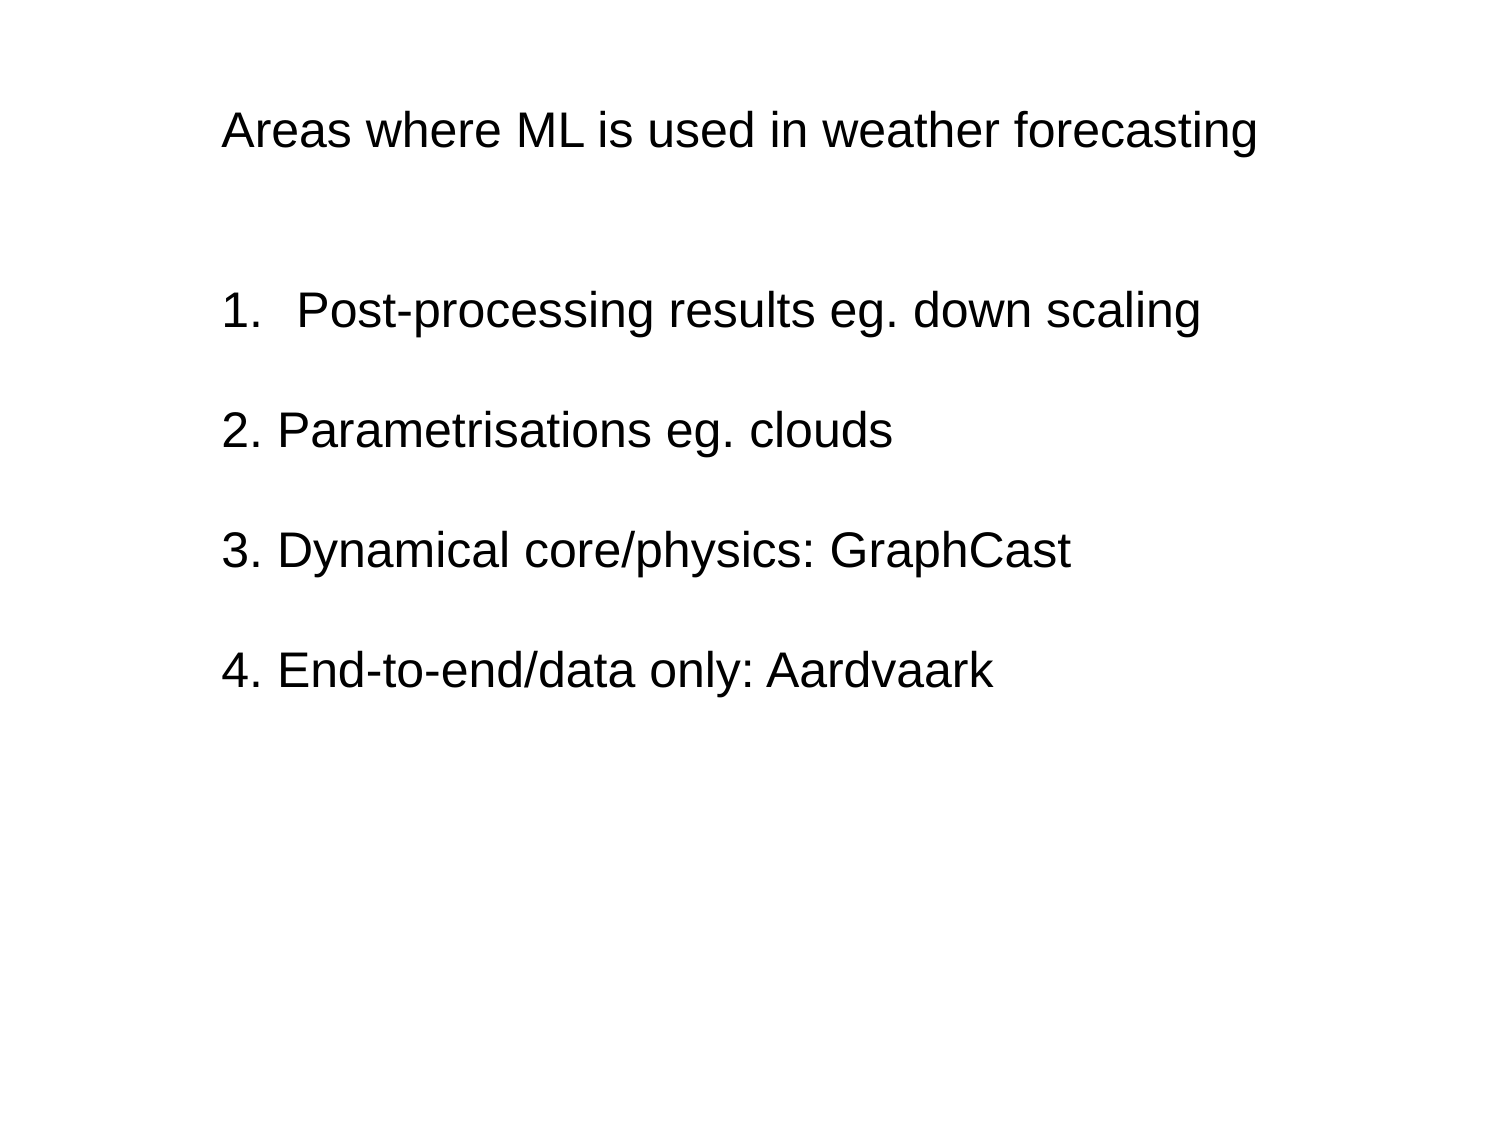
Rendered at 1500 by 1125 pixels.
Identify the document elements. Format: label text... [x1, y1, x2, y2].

text_box Areas where ML is used in weather forecasting Post-processing results eg. down scaling 2. Parametrisations eg. clouds 3. Dynamical core/physics: GraphCast 4. End-to-end/data only: Aardvaark [206, 89, 1500, 705]
